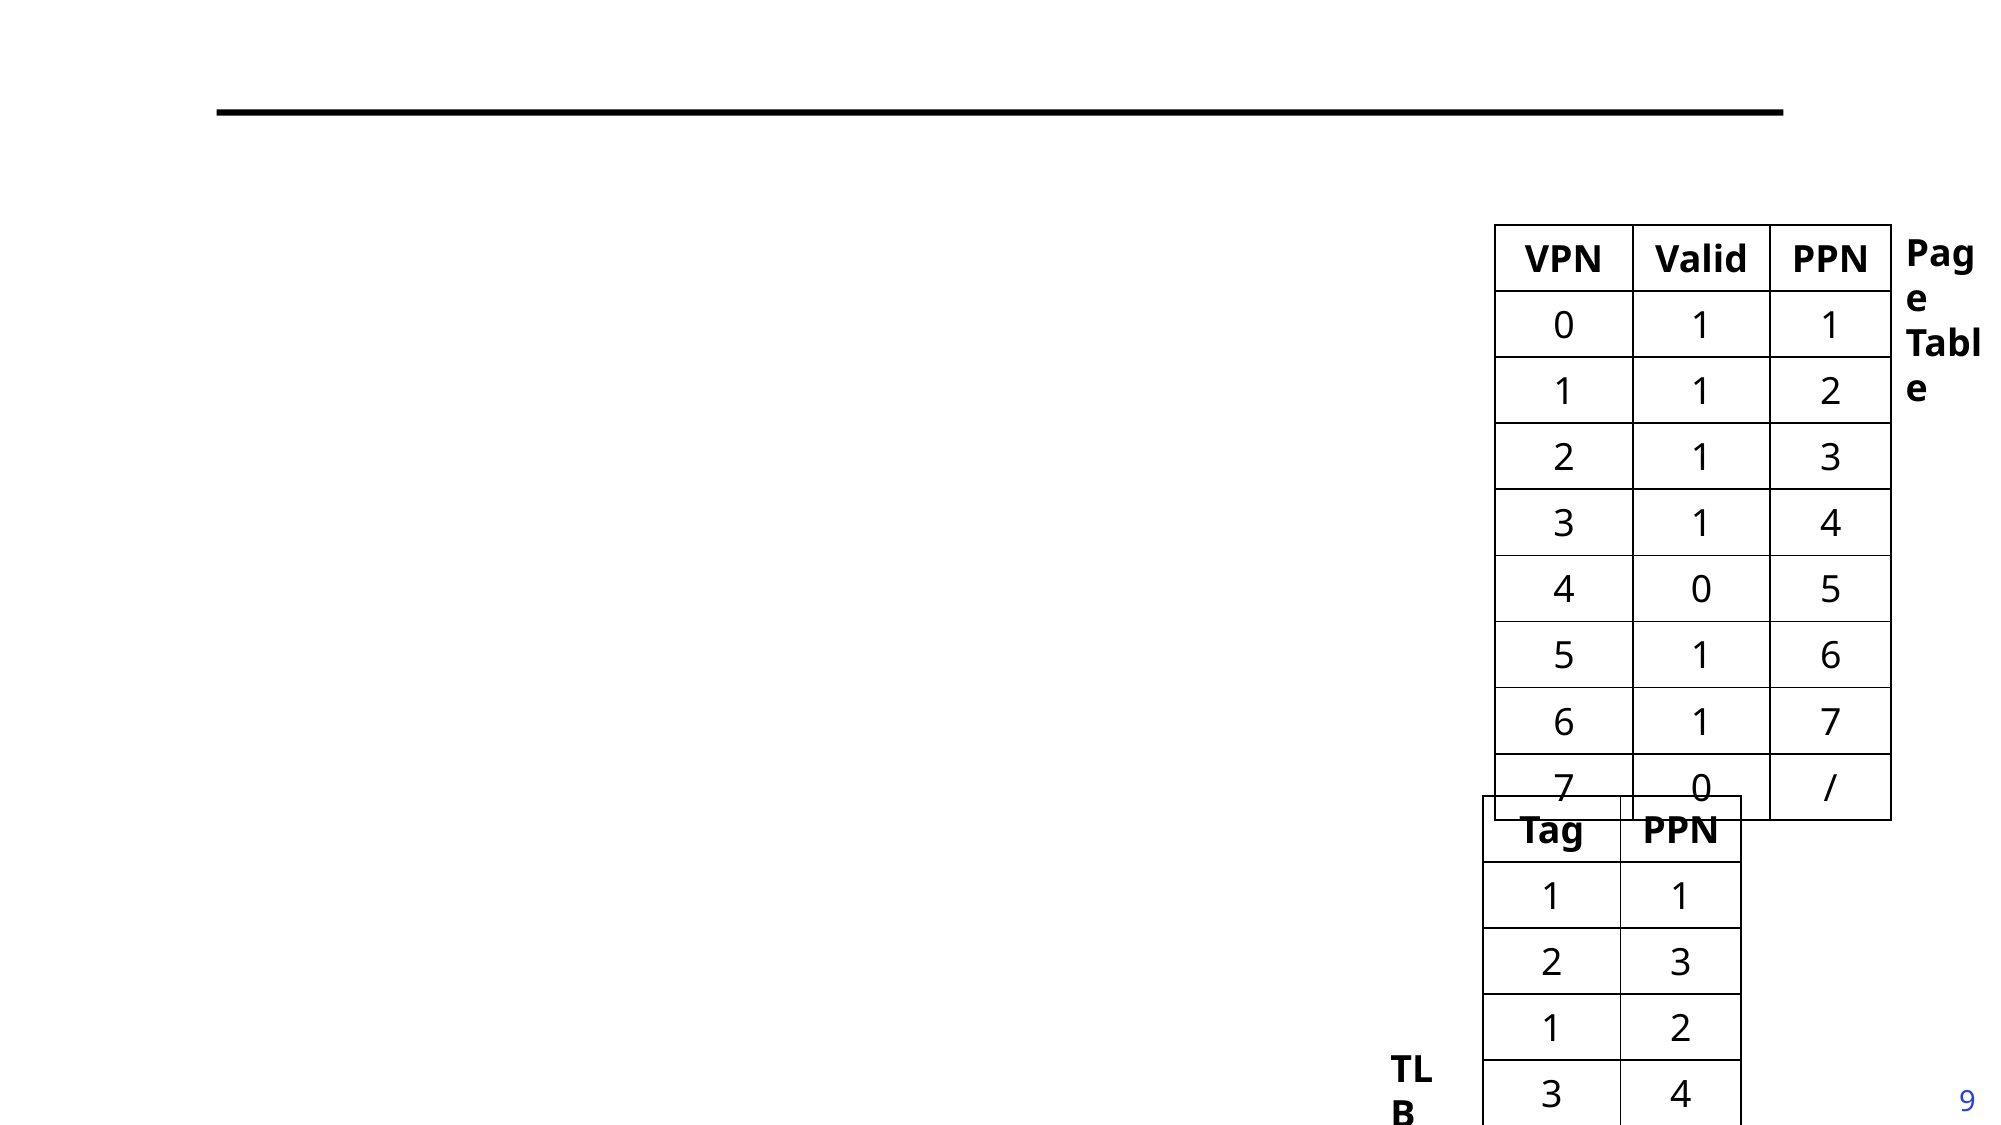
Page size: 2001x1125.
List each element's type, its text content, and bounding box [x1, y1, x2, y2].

table_cell 1 [1621, 863, 1740, 927]
table_cell 1 [1634, 358, 1769, 422]
table_cell 3 [1771, 424, 1890, 488]
table_cell 0 [1496, 292, 1632, 356]
table_cell 5 [1771, 556, 1890, 621]
table_header PPN [1621, 797, 1740, 861]
table_header PPN [1771, 226, 1890, 290]
table_cell 1 [1484, 995, 1620, 1059]
table_cell 1 [1496, 358, 1632, 422]
table_cell 1 [1634, 622, 1769, 687]
table_cell 3 [1621, 929, 1740, 993]
table_cell 1 [1634, 688, 1769, 753]
table_cell 1 [1771, 292, 1890, 356]
table_cell 1 [1634, 292, 1769, 356]
text_box Page Table [1891, 221, 2000, 416]
table_header Valid [1634, 226, 1769, 290]
table_cell 1 [1634, 490, 1769, 555]
table_cell 4 [1496, 556, 1632, 621]
table_cell 6 [1496, 688, 1632, 753]
table_cell 0 [1634, 755, 1769, 819]
table_cell 2 [1484, 929, 1620, 993]
table_cell 3 [1496, 490, 1632, 555]
table_cell 0 [1634, 556, 1769, 621]
table_cell 4 [1771, 490, 1890, 555]
table_cell 4 [1621, 1061, 1740, 1125]
table_cell 6 [1771, 622, 1890, 687]
table_cell 2 [1771, 358, 1890, 422]
table_cell 1 [1634, 424, 1769, 488]
table_header VPN [1496, 226, 1632, 290]
table_cell 2 [1621, 995, 1740, 1059]
table_cell / [1771, 755, 1890, 819]
table_cell 5 [1496, 622, 1632, 687]
table_cell 2 [1496, 424, 1632, 488]
table_header Tag [1484, 797, 1620, 861]
table_cell 7 [1496, 755, 1632, 795]
table_cell 7 [1771, 688, 1890, 753]
table_cell 1 [1484, 863, 1620, 927]
table_cell 3 [1484, 1061, 1620, 1125]
text_box TLB [1375, 1037, 1468, 1125]
